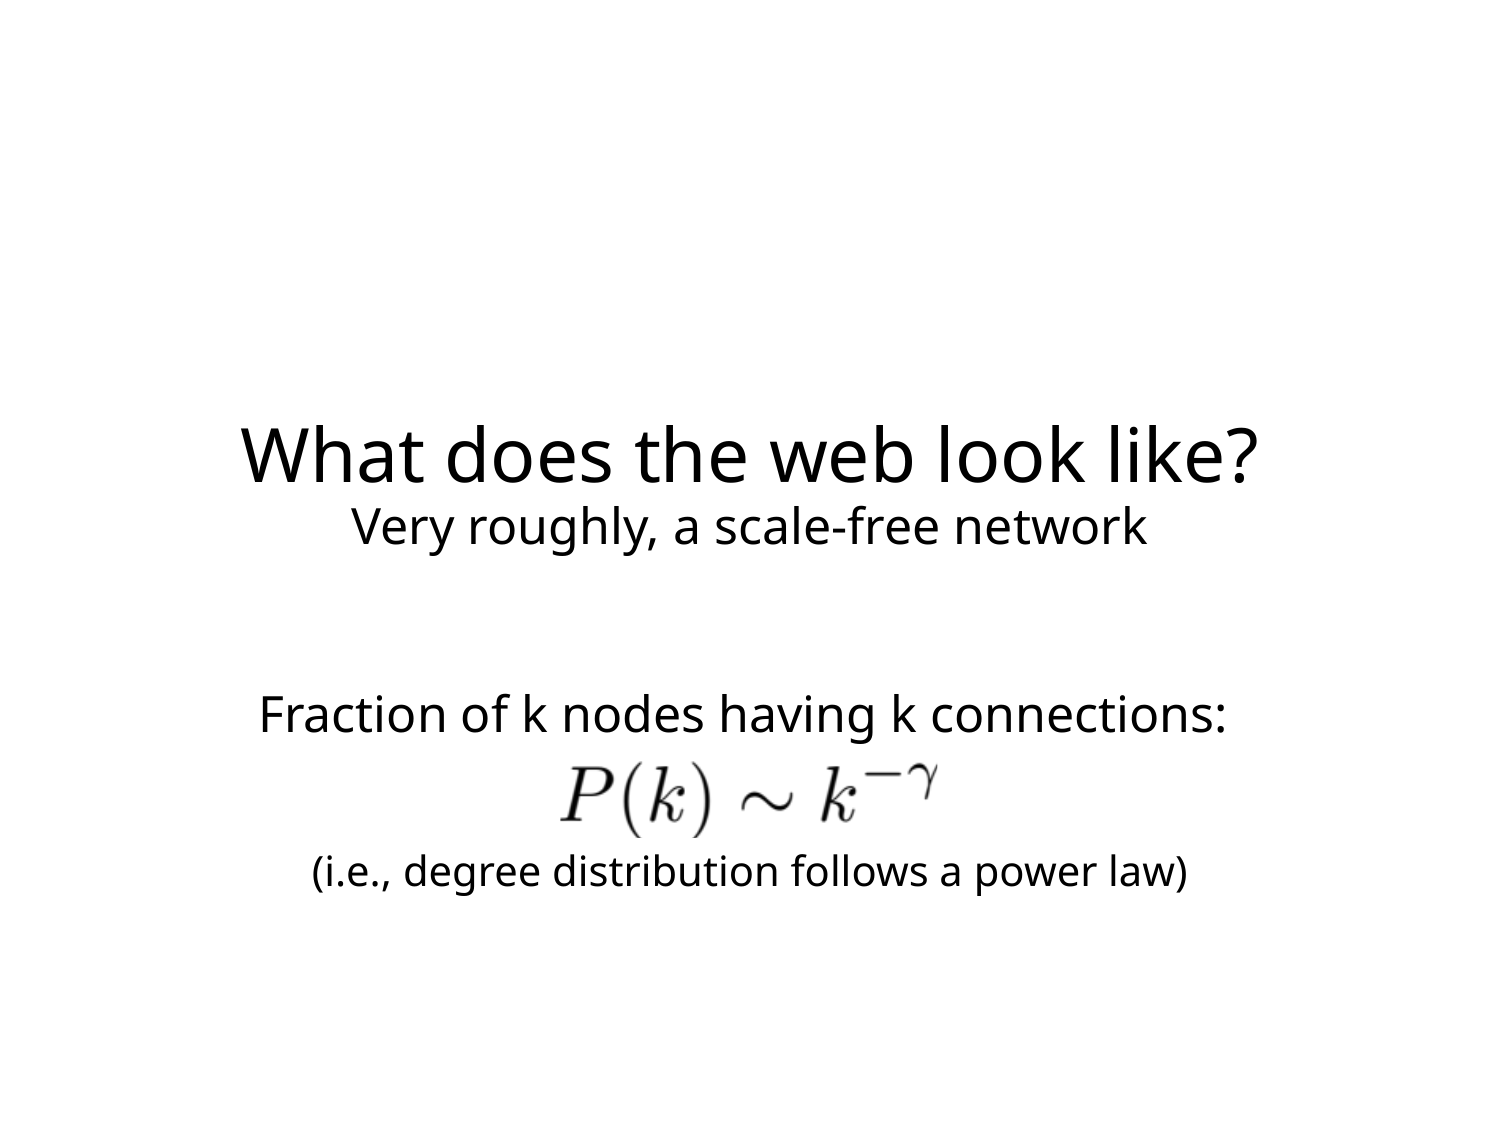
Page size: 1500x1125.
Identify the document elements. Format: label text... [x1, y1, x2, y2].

text_box Fraction of k nodes having k connections: [0, 674, 1500, 750]
text_box (i.e., degree distribution follows a power law) [0, 836, 1500, 902]
text_box What does the web look like? [0, 399, 1500, 487]
picture [560, 760, 938, 838]
text_box Very roughly, a scale-free network [0, 487, 1500, 563]
